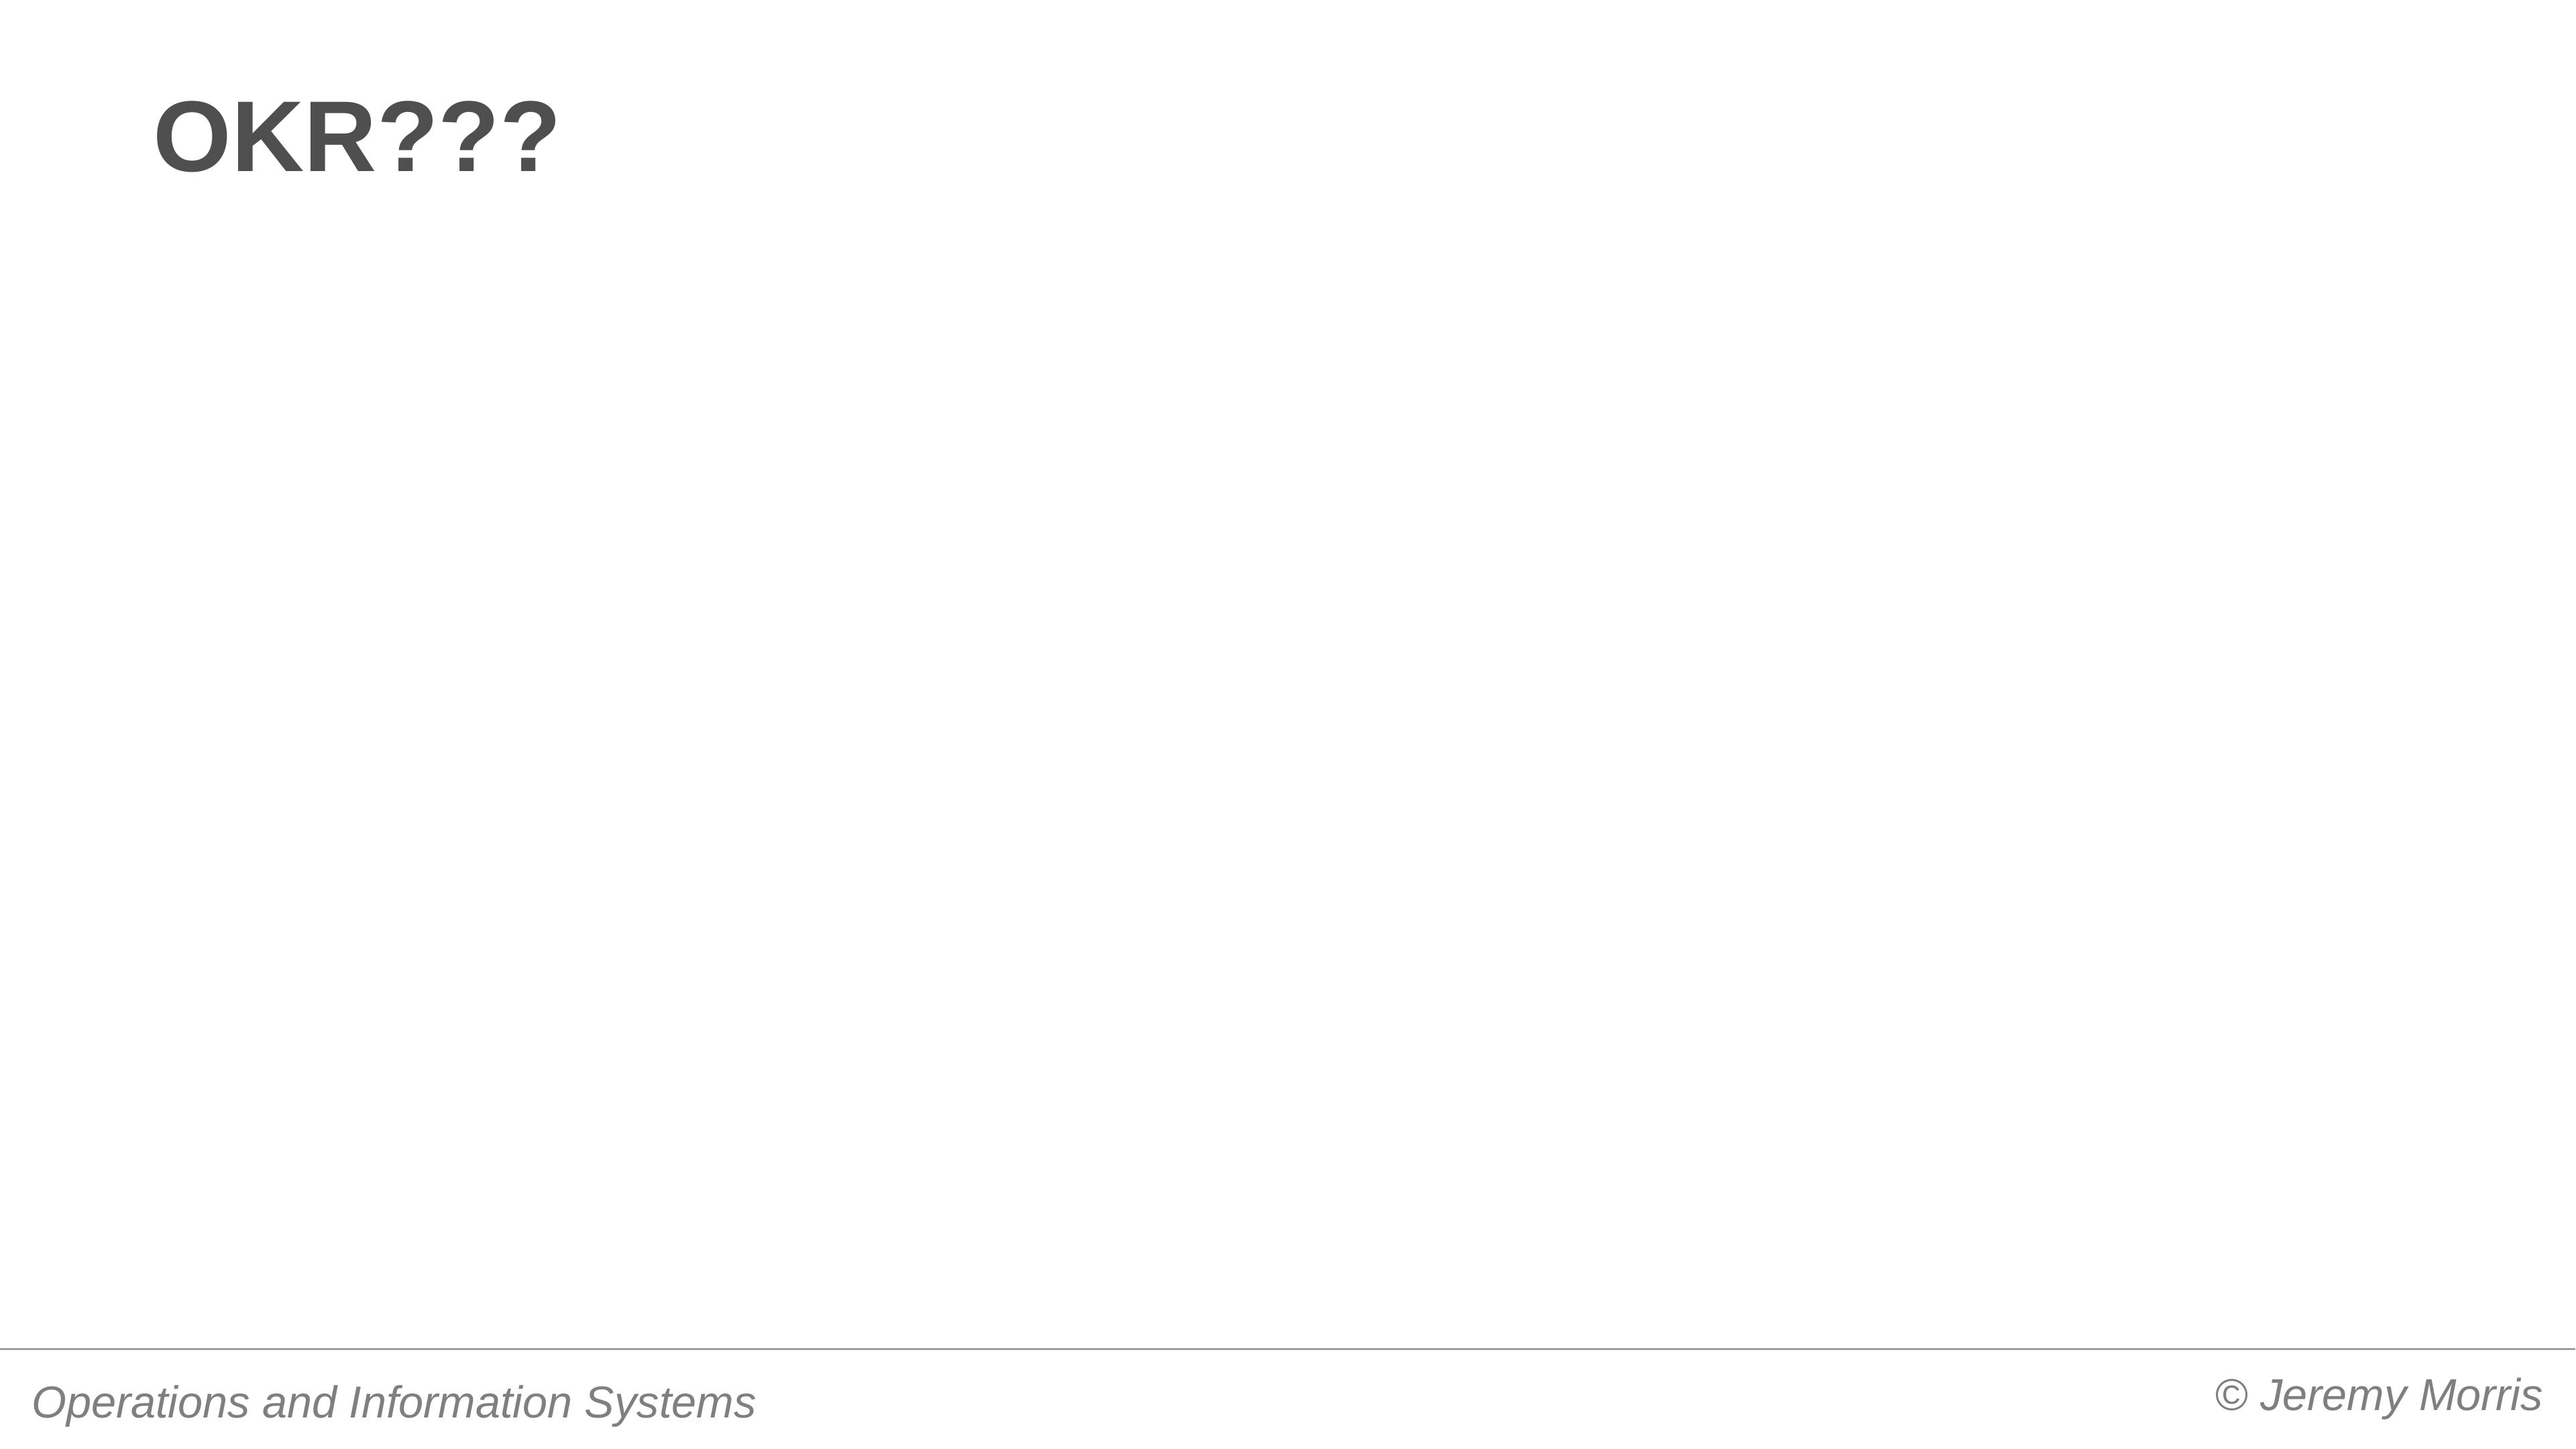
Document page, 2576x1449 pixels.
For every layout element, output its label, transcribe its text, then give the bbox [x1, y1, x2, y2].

title Okr??? [128, 53, 2447, 204]
